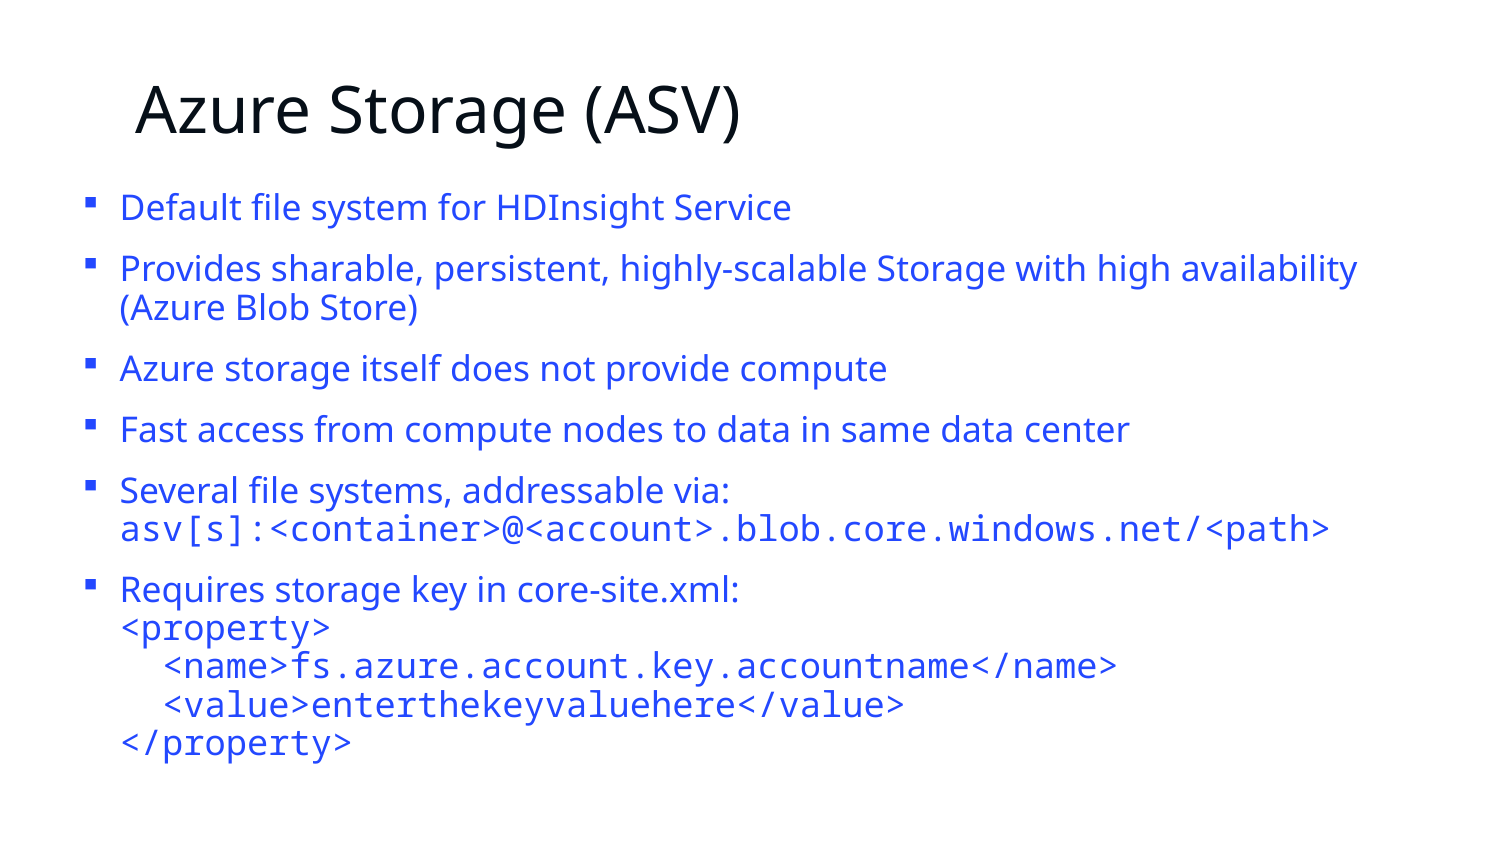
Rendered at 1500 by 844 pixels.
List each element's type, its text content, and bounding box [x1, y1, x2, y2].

list Default file system for HDInsight Service Provides sharable, persistent, highly-scalable Storage with high availability (Azure Blob Store) Azure storage itself does not provide compute Fast access from compute nodes to data in same data center Several file systems, addressable via: asv[s]:<container>@<account>.blob.core.windows.net/<path> Requires storage key in core-site.xml: <property> <name>fs.azure.account.key.accountname</name> <value>enterthekeyvaluehere</value> </property> [71, 184, 1422, 773]
title Azure Storage (ASV) [129, 67, 1397, 157]
